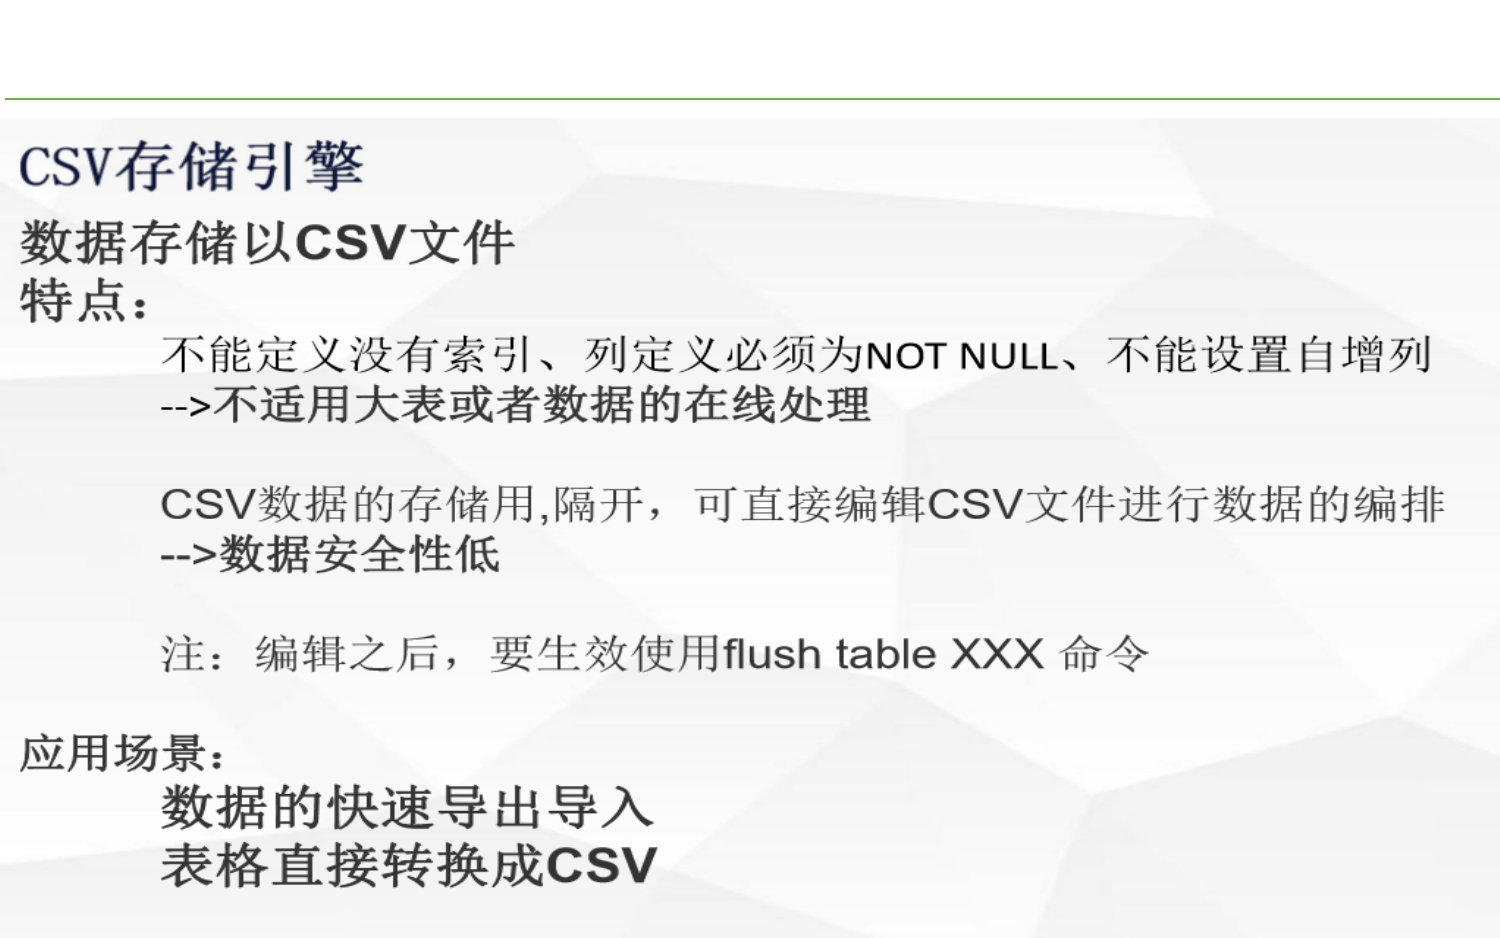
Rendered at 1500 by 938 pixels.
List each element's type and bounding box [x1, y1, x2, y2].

picture [0, 118, 1500, 938]
